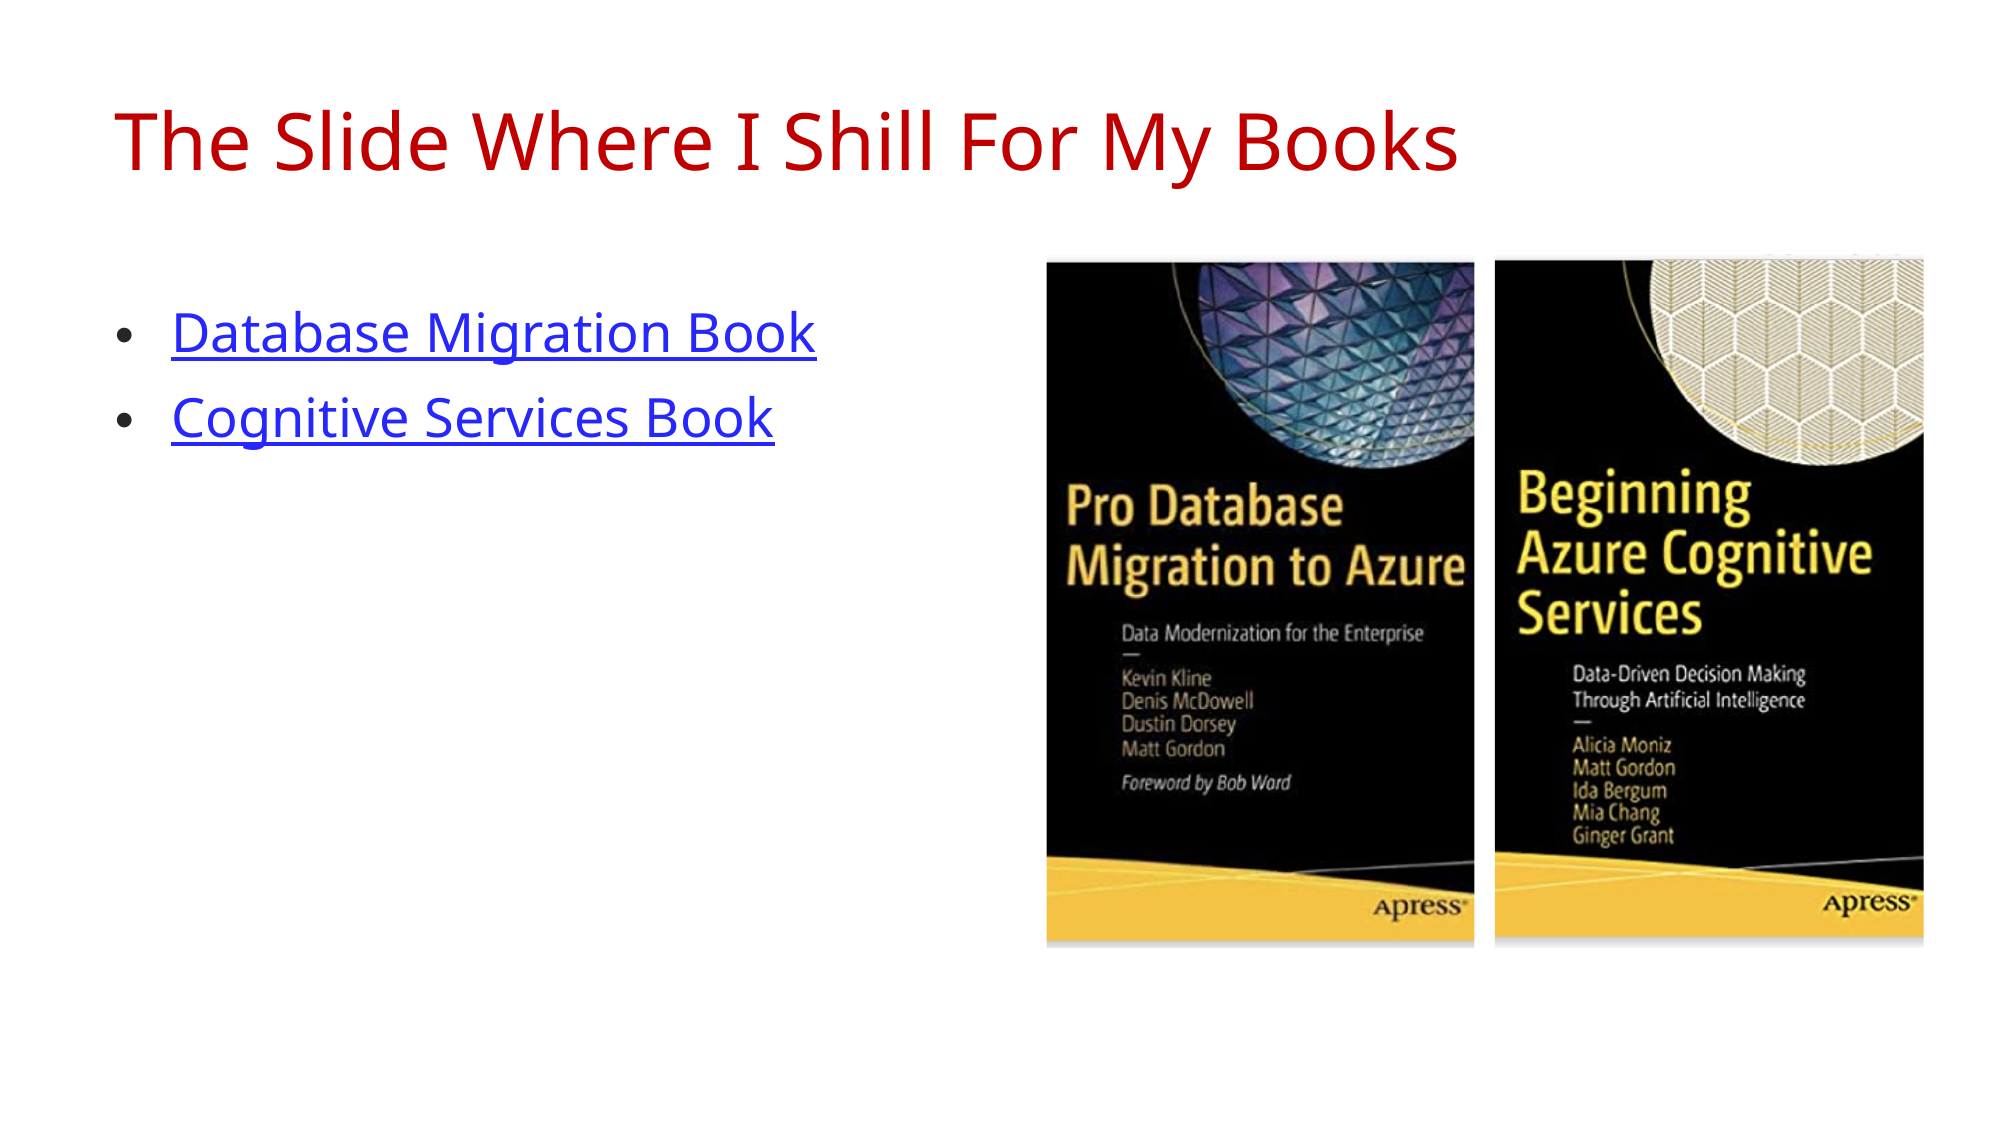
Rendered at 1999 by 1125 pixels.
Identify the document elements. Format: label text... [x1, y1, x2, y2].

picture [1046, 255, 1475, 948]
picture [1494, 254, 1924, 948]
title The Slide Where I Shill For My Books [99, 45, 1905, 233]
list Database Migration Book Cognitive Services Book [99, 290, 1899, 1005]
